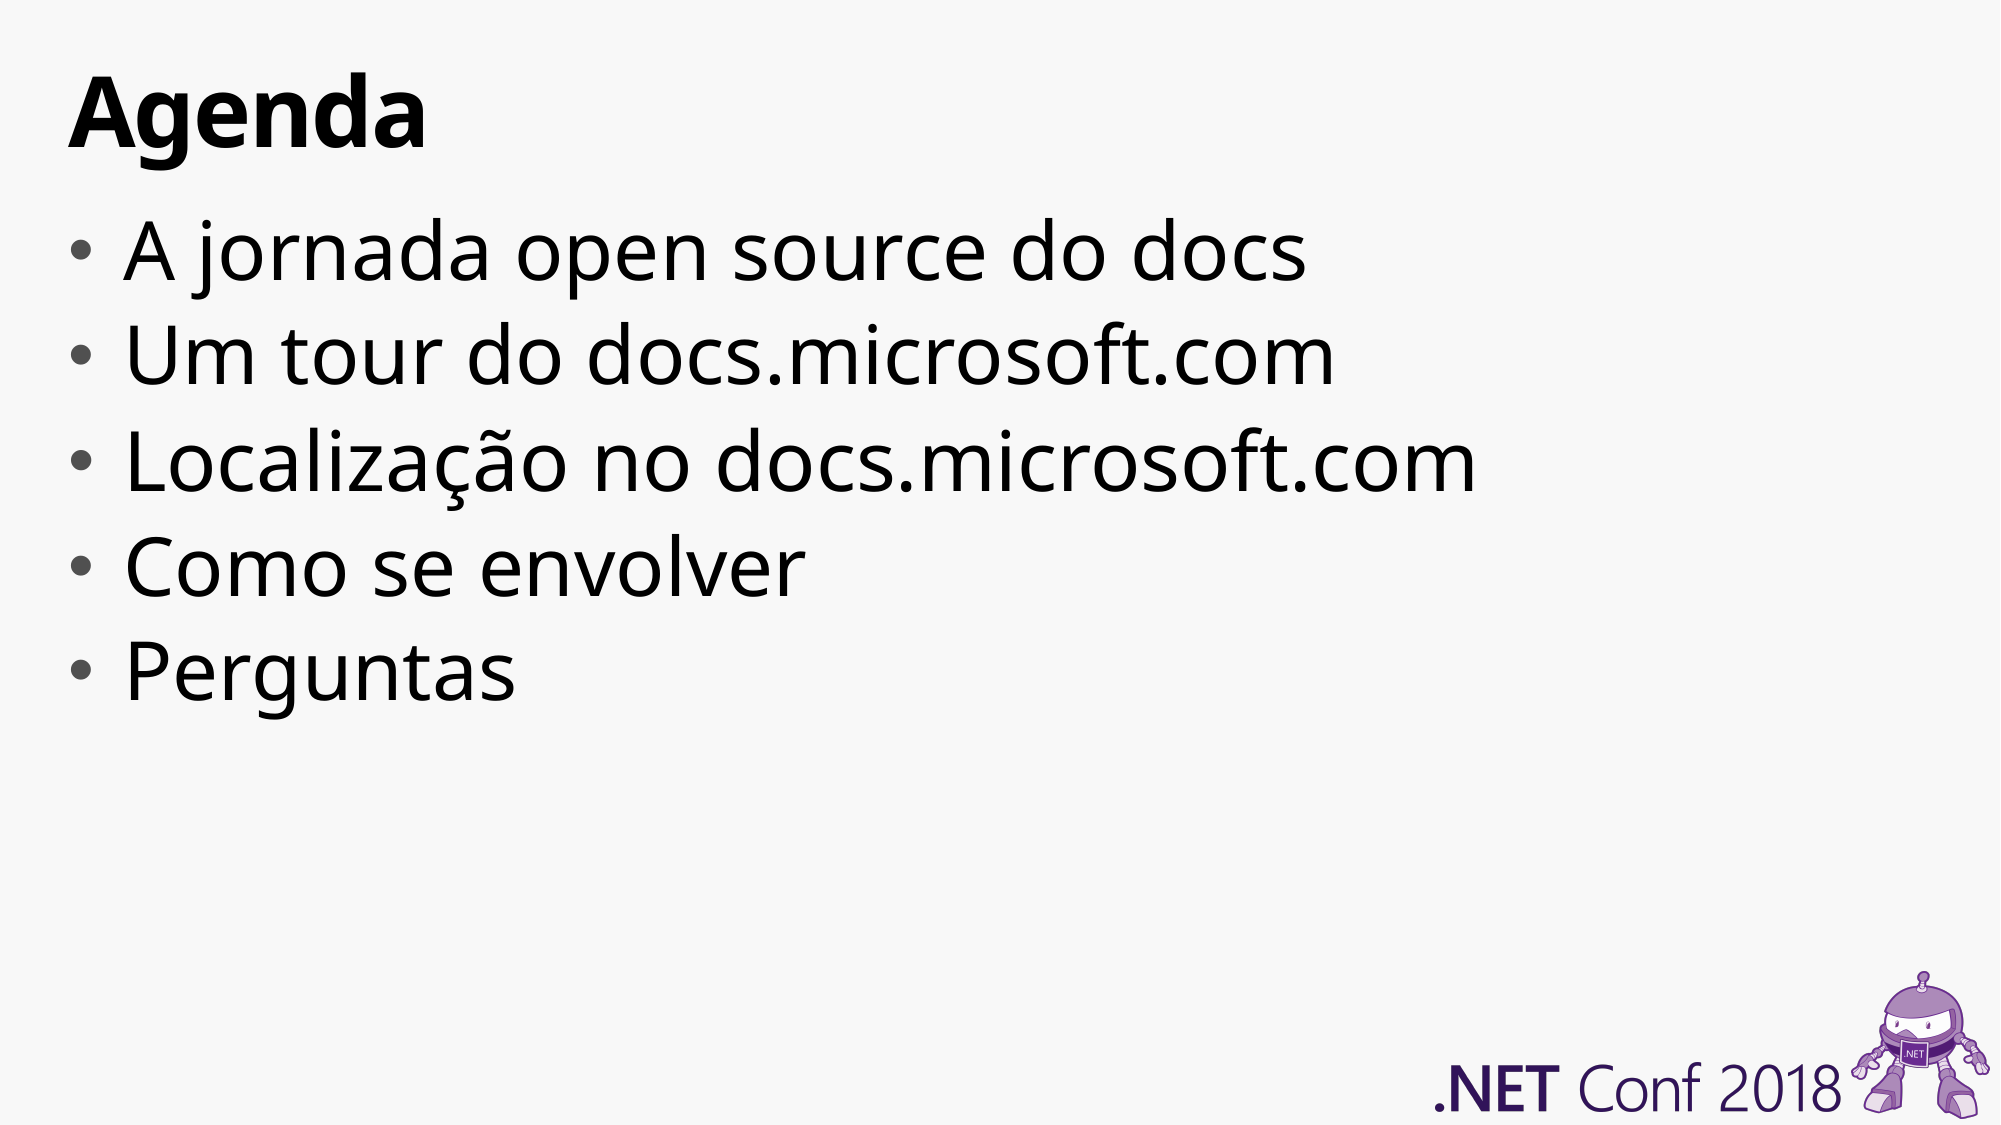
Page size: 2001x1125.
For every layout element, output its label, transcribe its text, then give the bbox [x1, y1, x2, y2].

picture [1435, 1062, 1841, 1112]
list A jornada open source do docs Um tour do docs.microsoft.com Localização no docs.microsoft.com Como se envolver Perguntas [44, 196, 1956, 753]
title Agenda [44, 47, 1957, 196]
picture [1851, 971, 1990, 1119]
